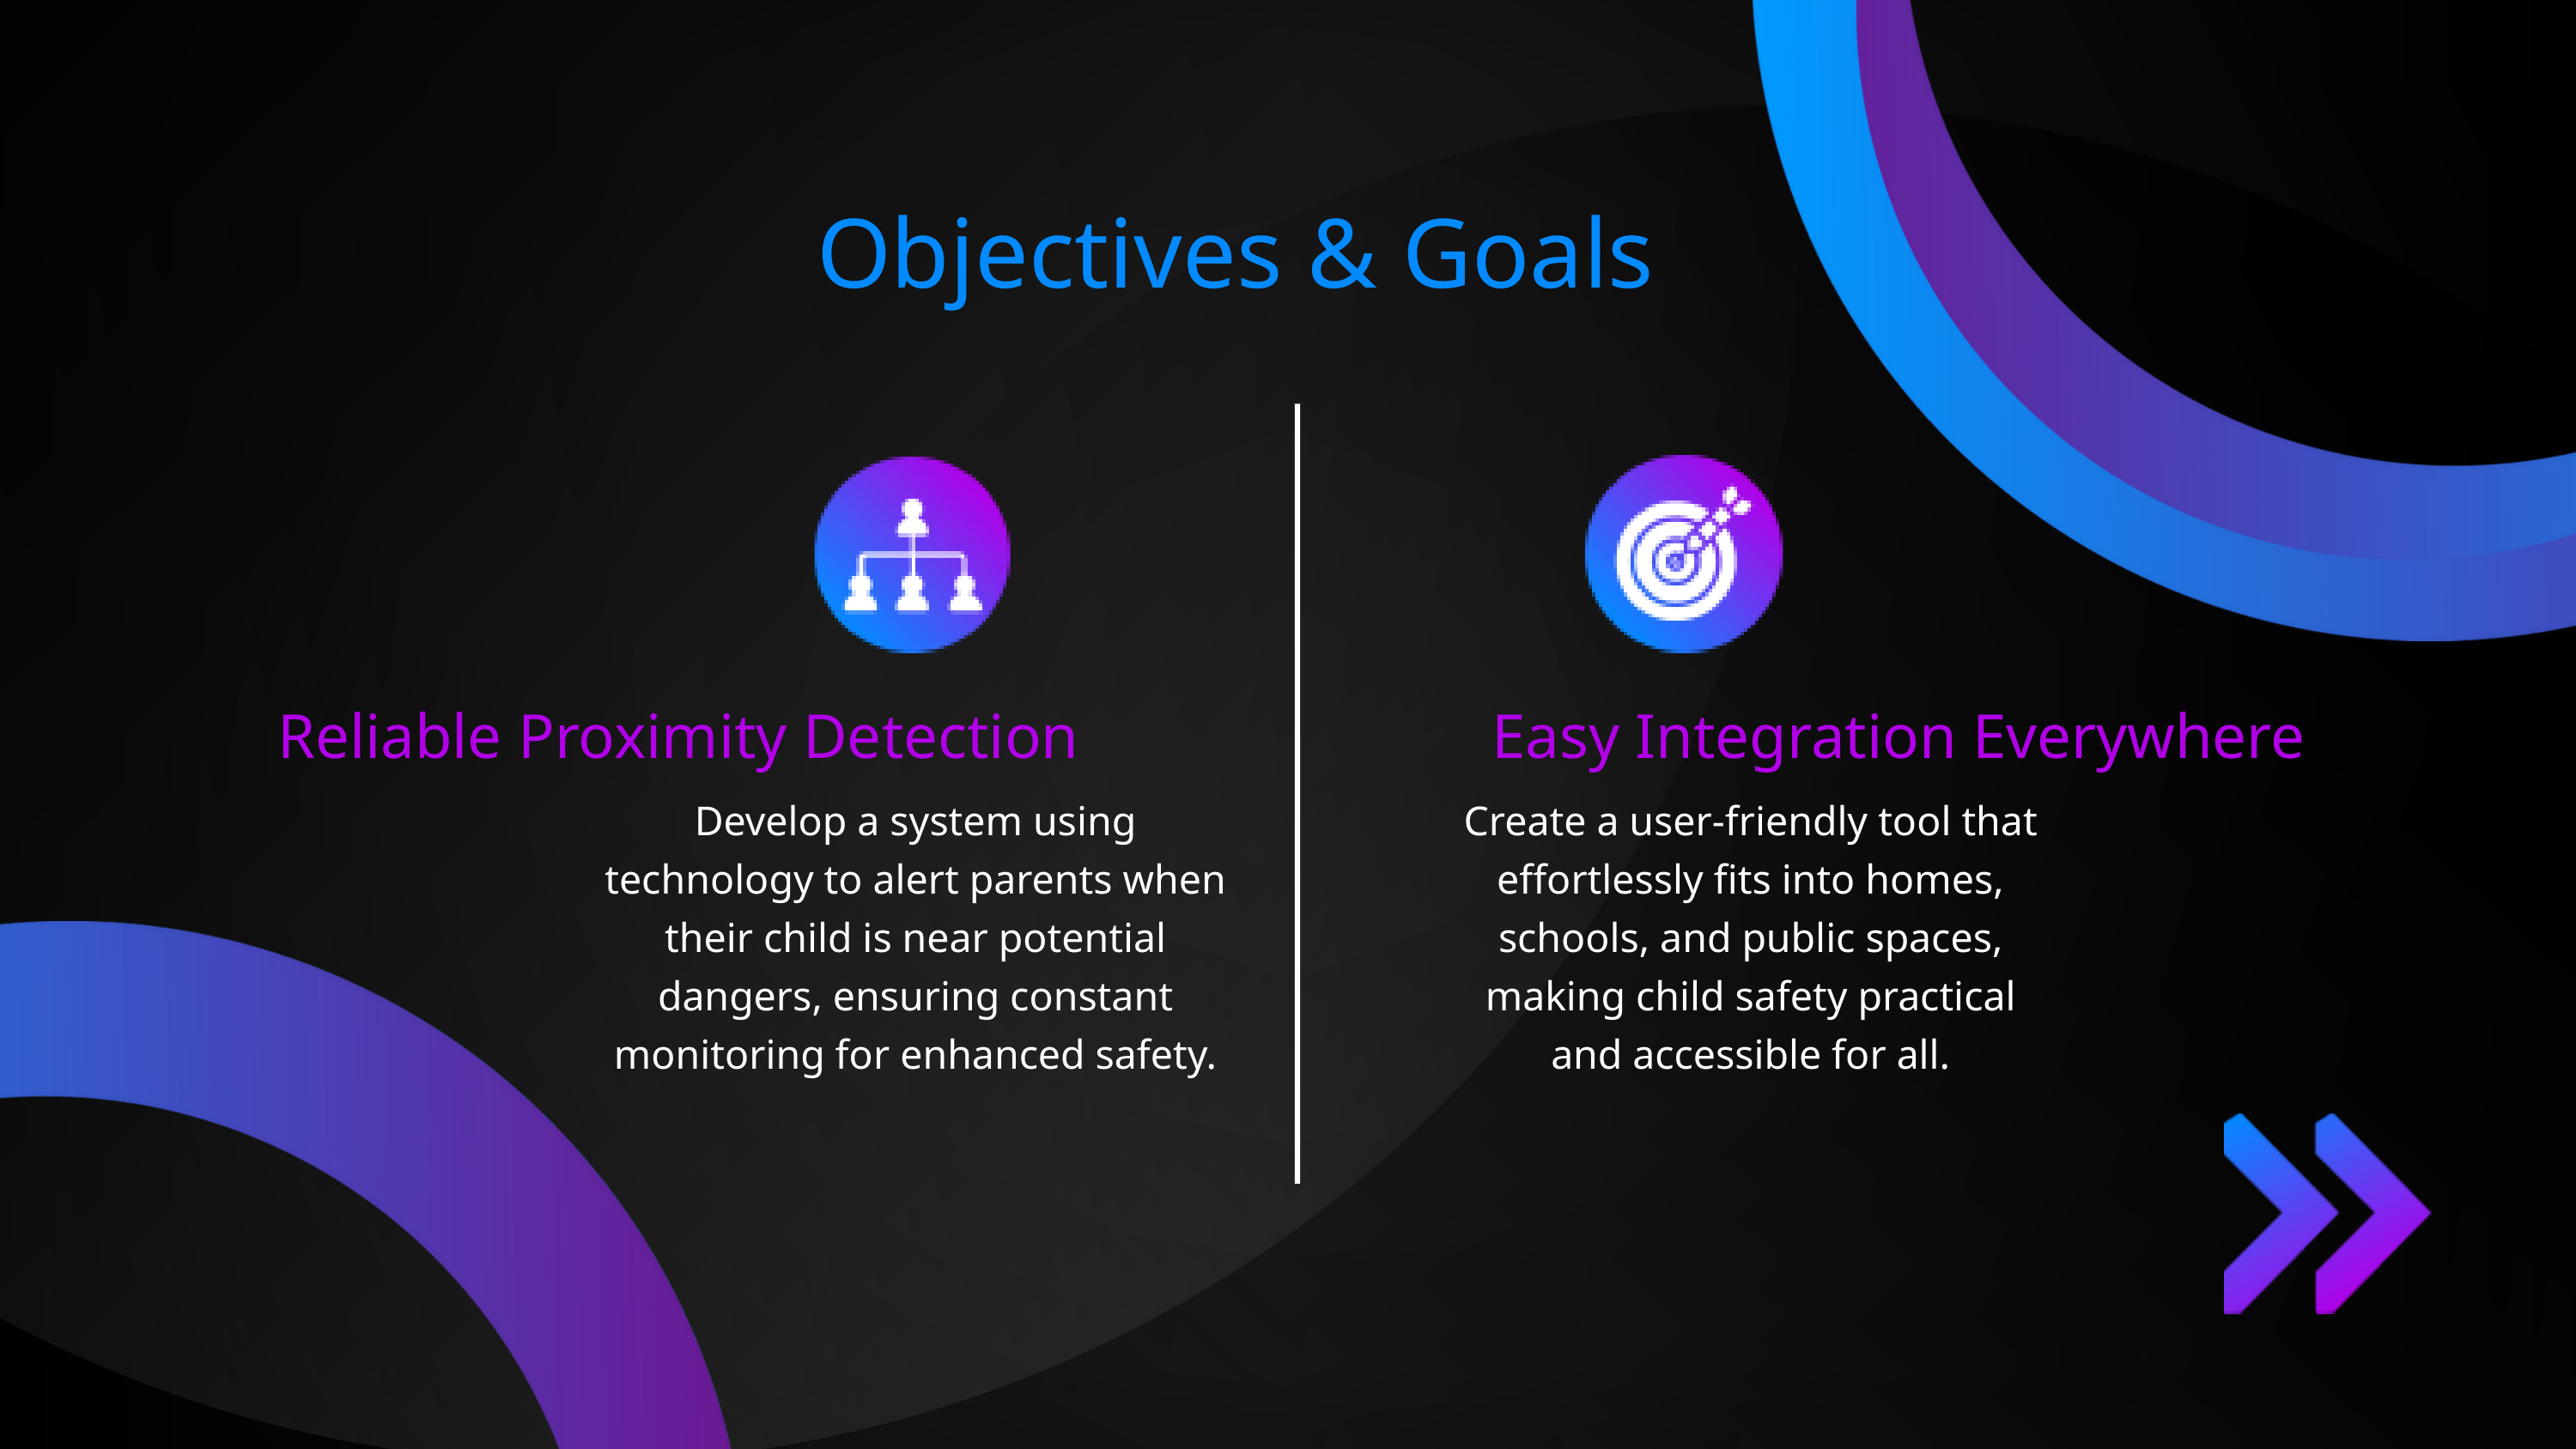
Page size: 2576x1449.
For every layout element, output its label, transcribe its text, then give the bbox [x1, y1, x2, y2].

text_box [0, 0, 2576, 1449]
text_box Easy Integration Everywhere [1441, 686, 2357, 772]
text_box Reliable Proximity Detection [204, 686, 1153, 772]
text_box [1752, 0, 2576, 641]
text_box [0, 921, 749, 1449]
text_box Create a user-friendly tool that effortlessly fits into homes, schools, and public spaces, making child safety practical and accessible for all. [1462, 785, 2038, 1077]
text_box [1585, 455, 1783, 653]
text_box Develop a system using technology to alert parents when their child is near potential dangers, ensuring constant monitoring for enhanced safety. [595, 785, 1236, 1077]
text_box Objectives & Goals [659, 174, 1813, 307]
text_box [2224, 1113, 2432, 1314]
text_box [814, 457, 1011, 653]
